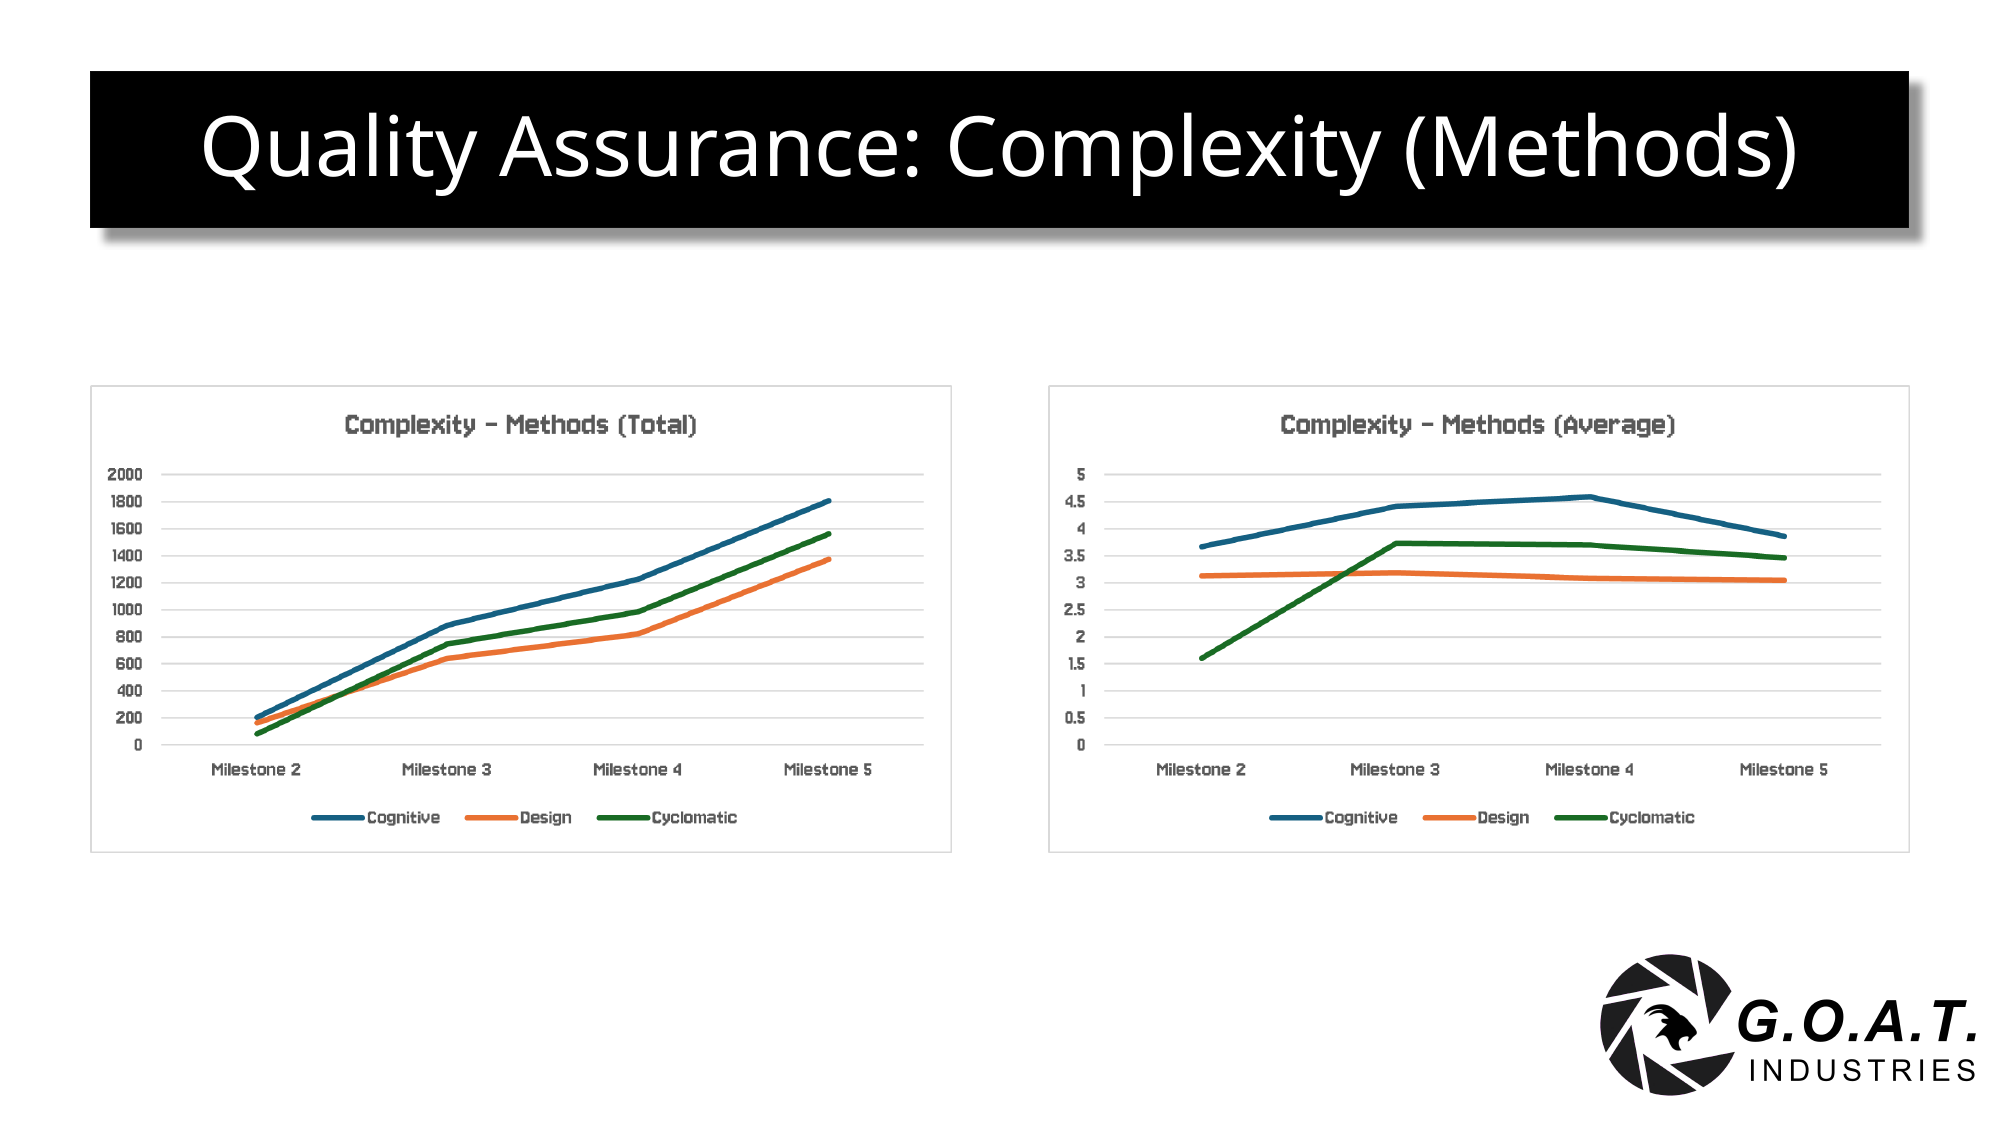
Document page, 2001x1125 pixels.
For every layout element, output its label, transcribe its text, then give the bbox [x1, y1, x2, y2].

text_box Quality Assurance: Complexity (Methods) [90, 71, 1909, 228]
picture [1048, 385, 1910, 853]
picture [90, 385, 952, 853]
picture [1600, 954, 1976, 1096]
